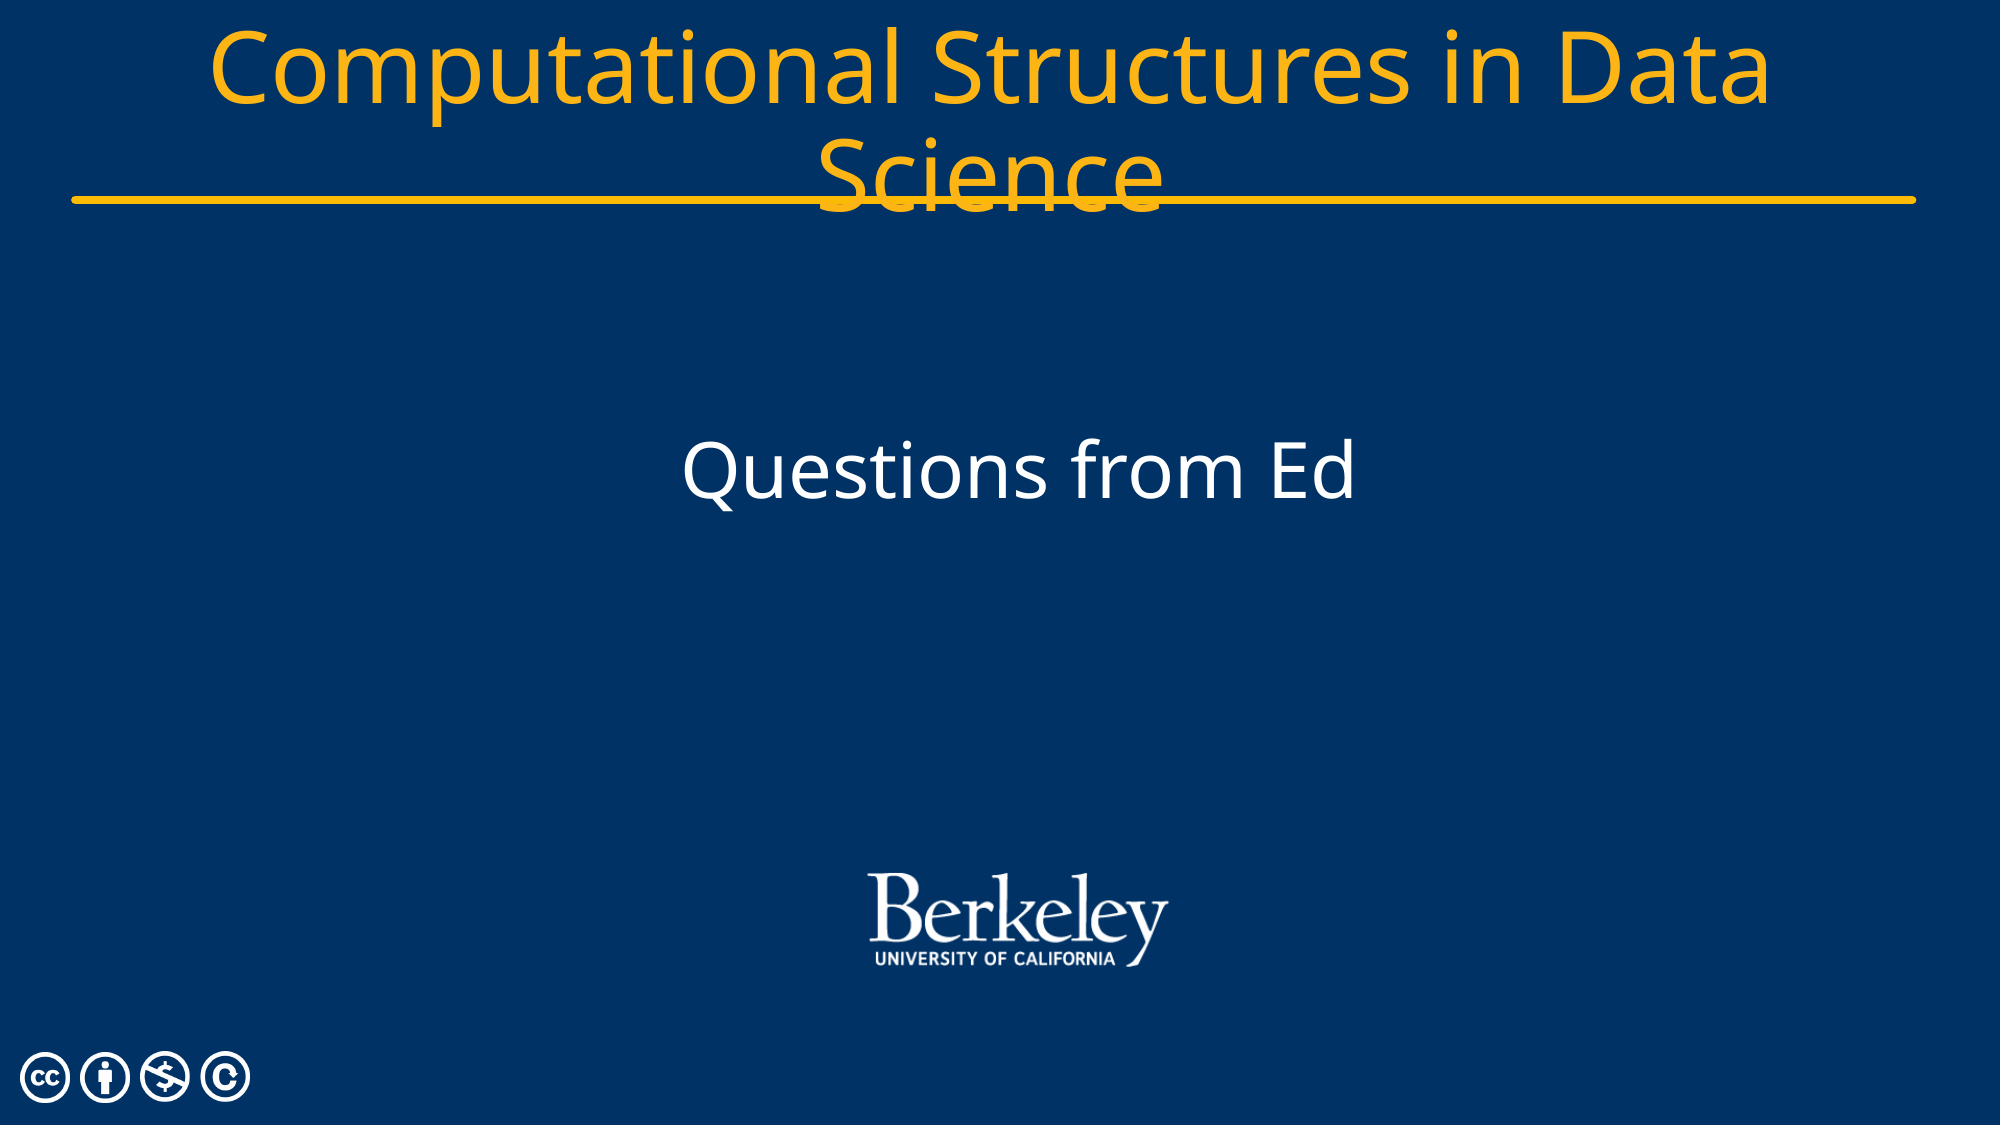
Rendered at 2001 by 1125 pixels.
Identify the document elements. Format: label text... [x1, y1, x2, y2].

picture [140, 1051, 190, 1102]
picture [20, 1052, 70, 1103]
title Questions from Ed [323, 351, 1715, 596]
picture [854, 854, 1184, 987]
picture [80, 1052, 130, 1103]
